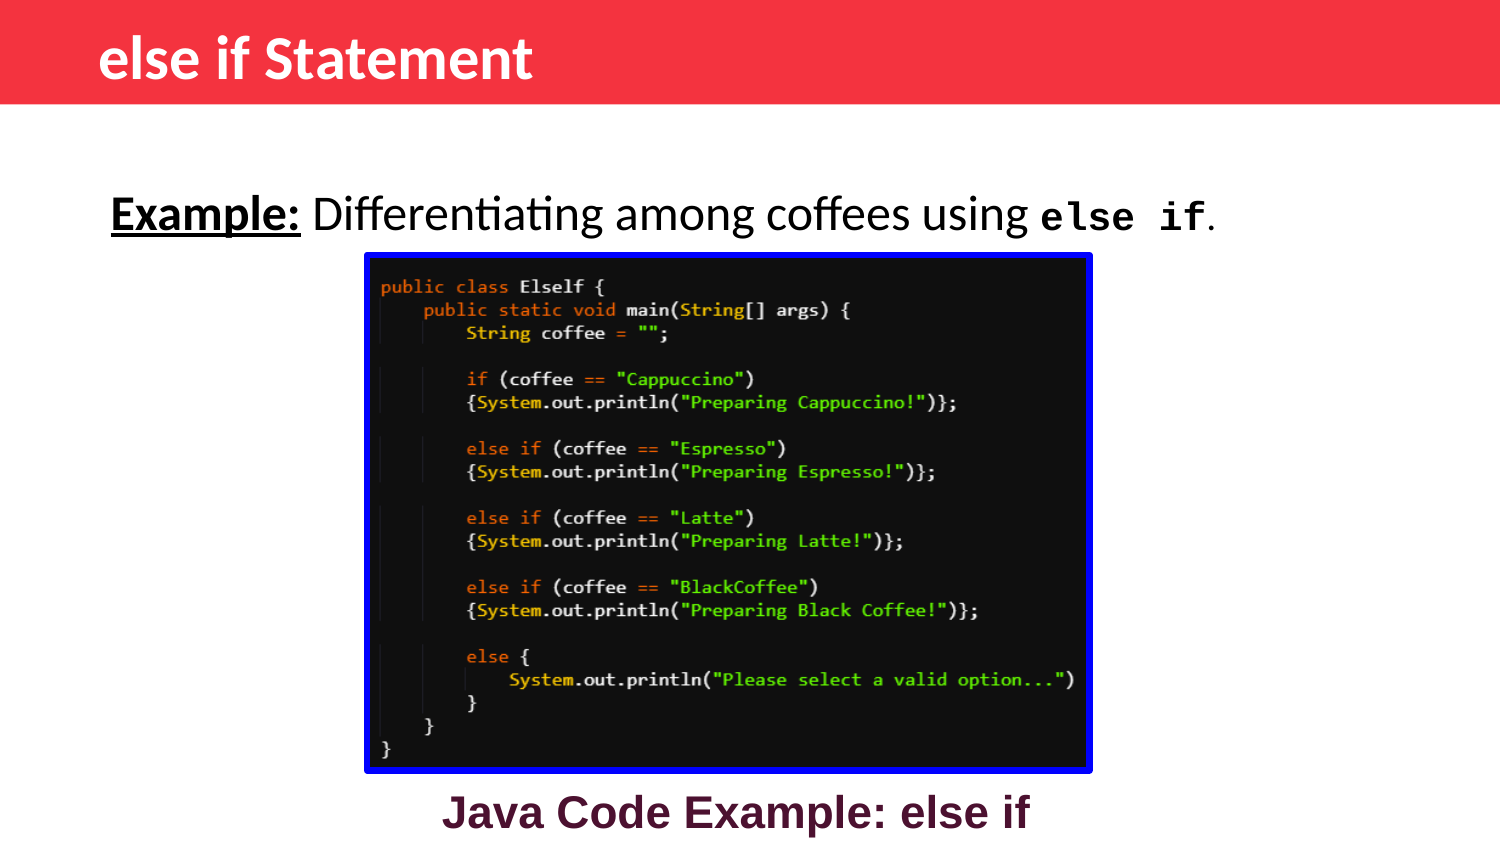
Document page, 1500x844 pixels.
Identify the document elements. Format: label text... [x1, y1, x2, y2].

picture [369, 257, 1087, 768]
text_box [0, 0, 1500, 105]
text_box Example: Differentiating among coffees using else if. [95, 155, 1411, 577]
text_box else if Statement [83, 2, 563, 138]
text_box Java Code Example: else if [223, 767, 1249, 832]
